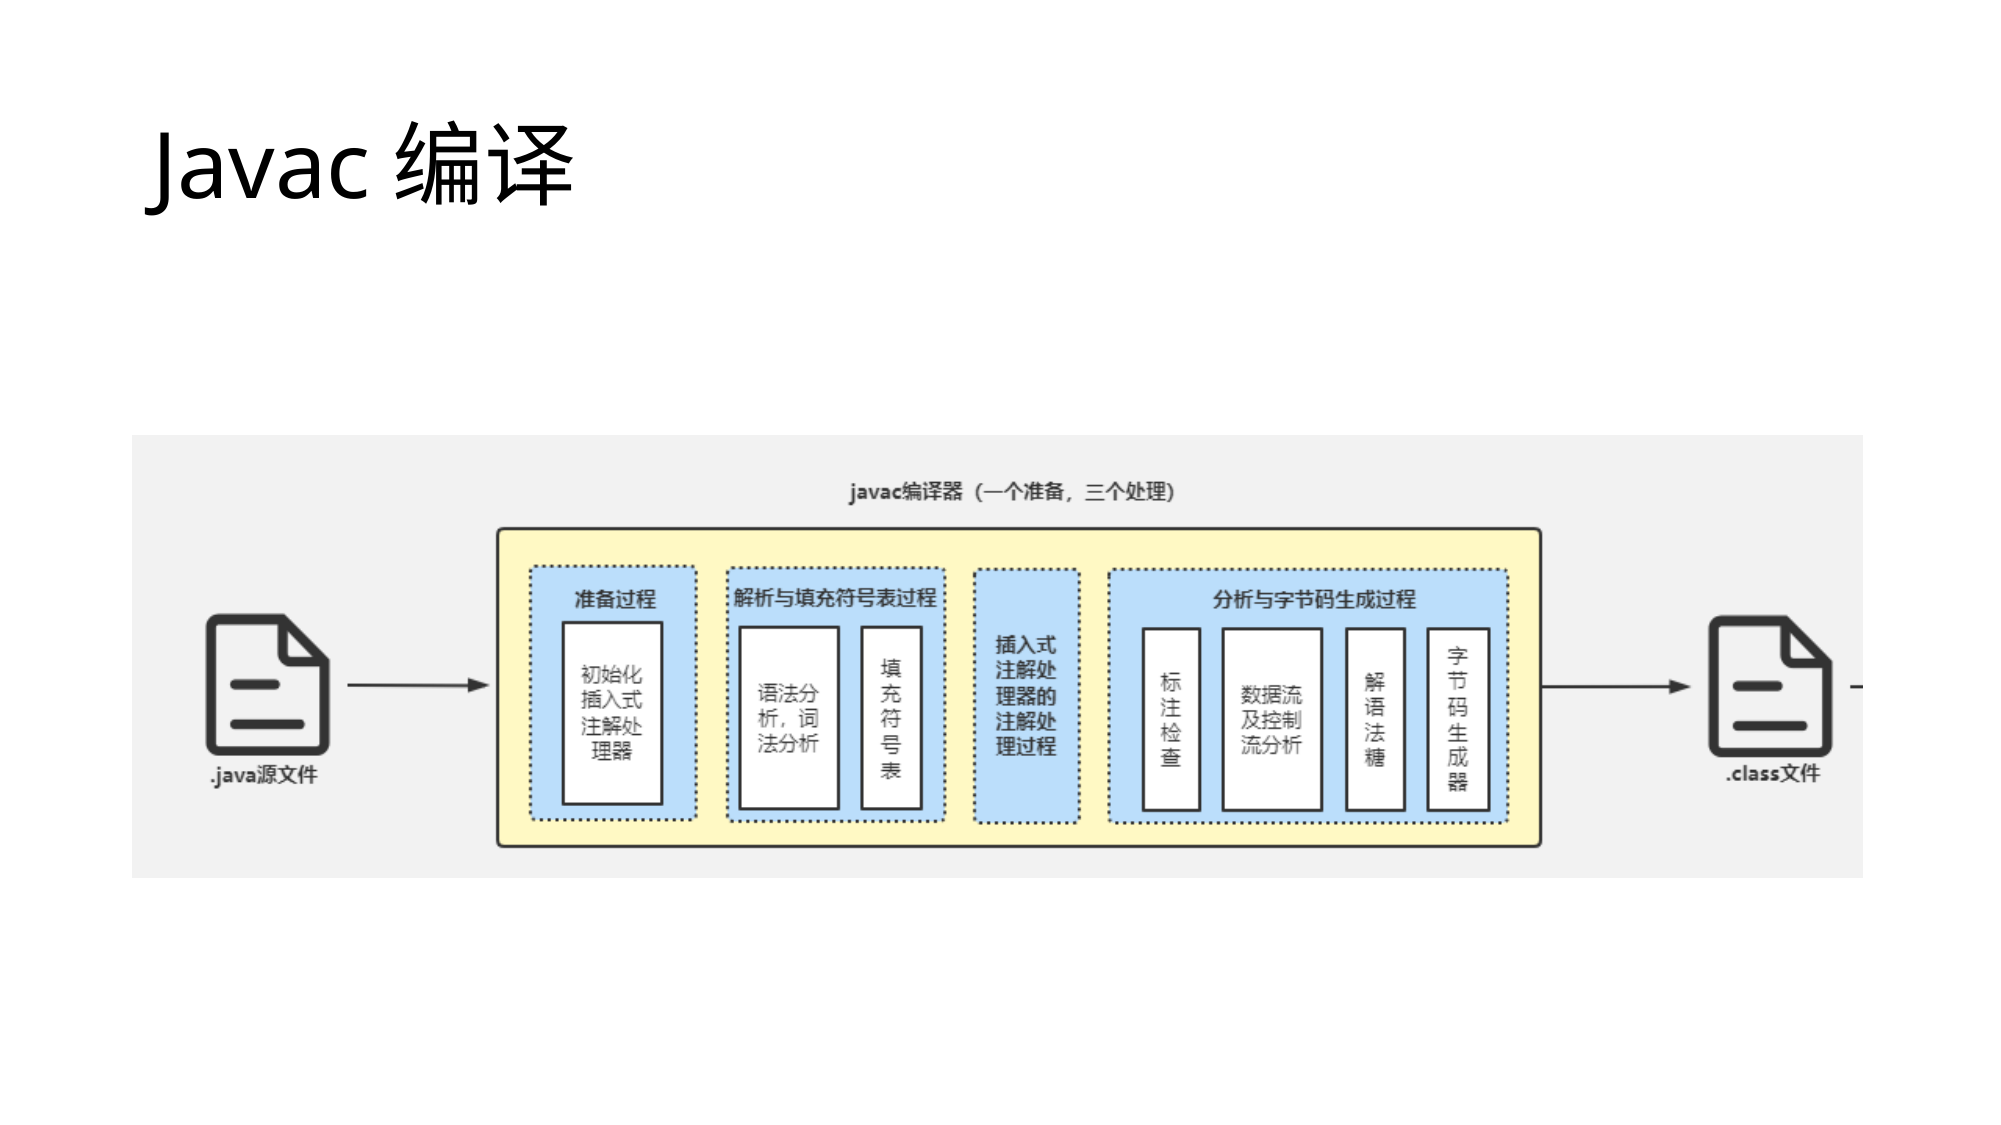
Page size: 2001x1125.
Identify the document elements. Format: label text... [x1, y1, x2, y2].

title Javac编译 [137, 59, 1863, 278]
picture [132, 435, 1863, 878]
